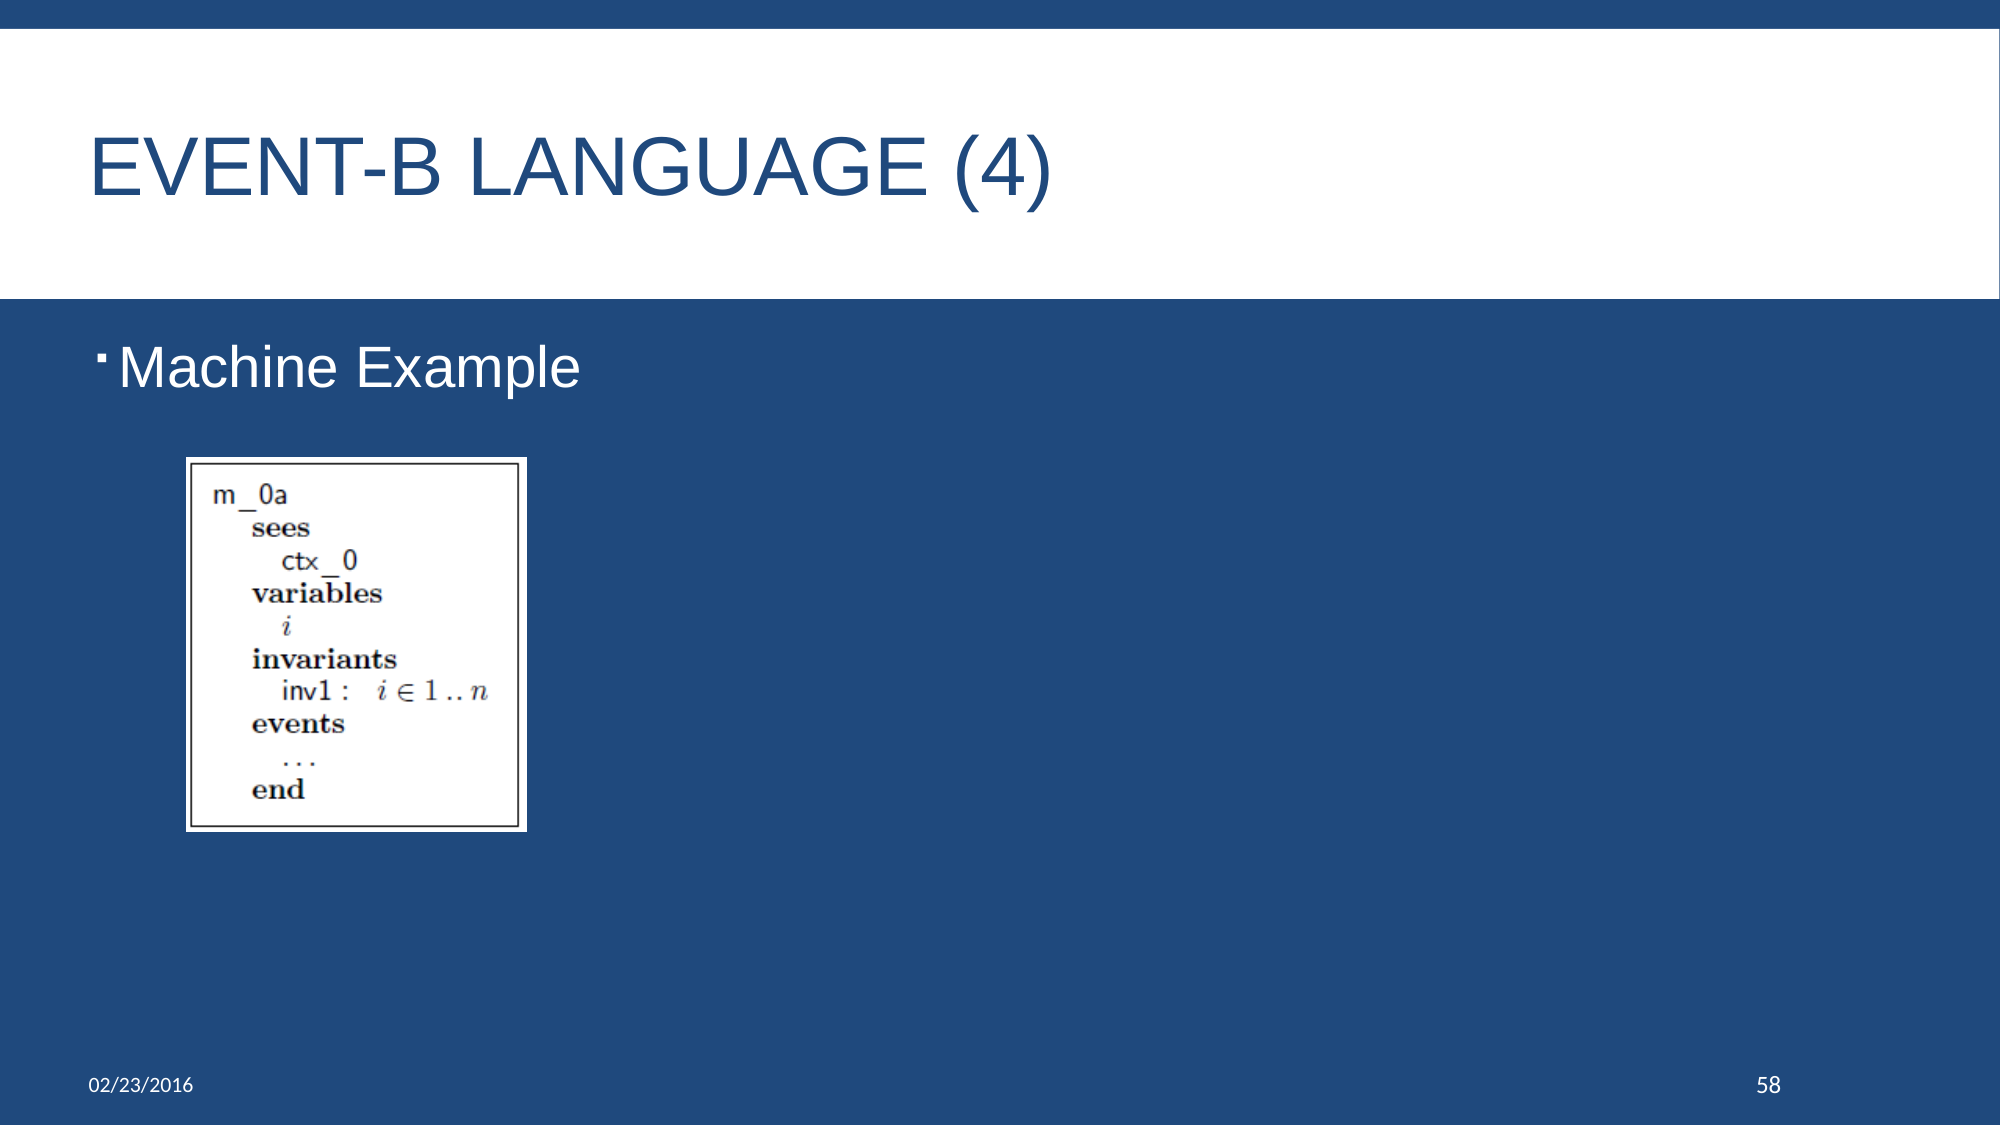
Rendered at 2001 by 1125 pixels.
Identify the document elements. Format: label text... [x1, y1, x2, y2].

title Event-B language (4) [73, 46, 1924, 295]
slide_number 58 [1748, 1053, 1924, 1114]
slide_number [73, 1053, 690, 1114]
list Machine Example [73, 329, 1924, 1020]
picture [186, 457, 528, 832]
